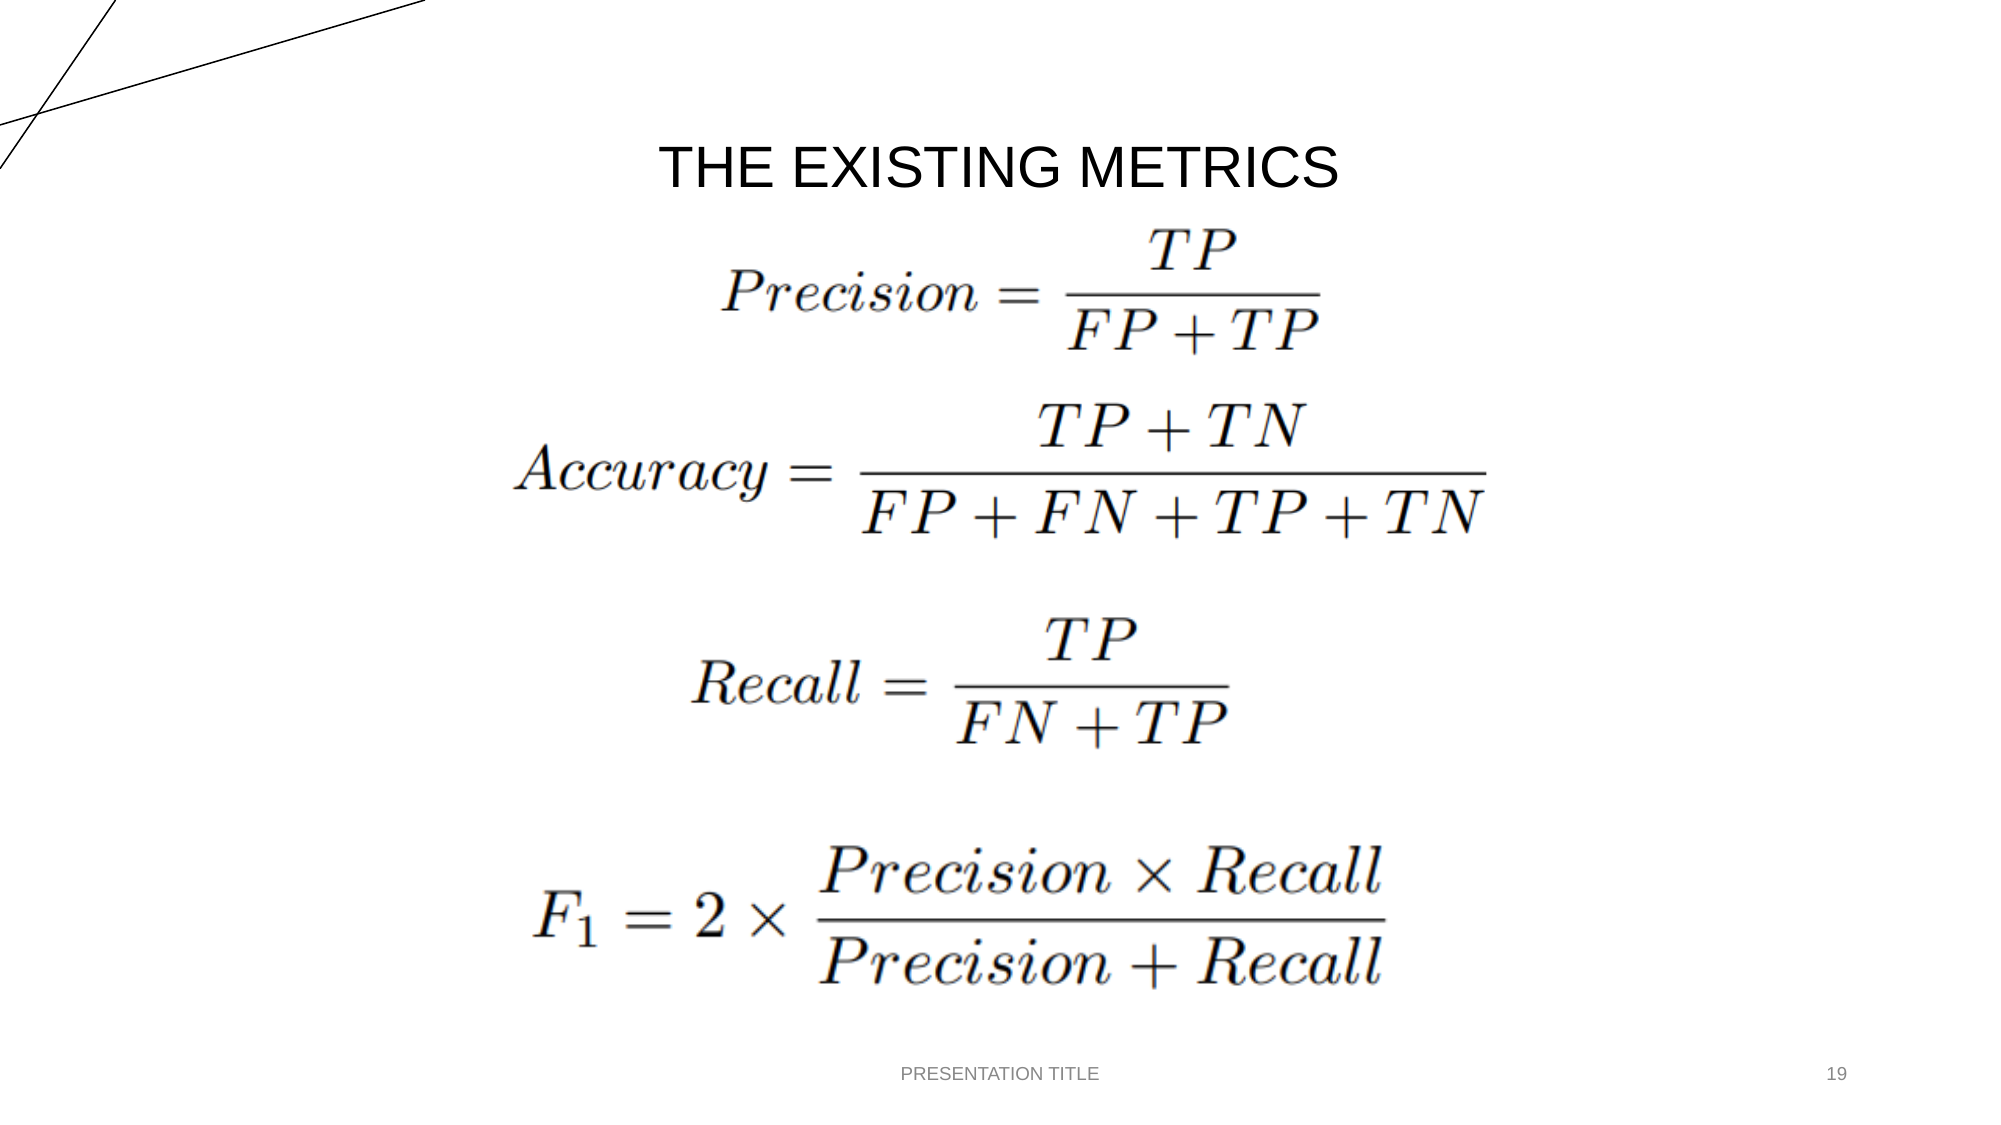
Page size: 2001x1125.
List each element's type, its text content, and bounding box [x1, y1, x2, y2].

footer PRESENTATION TITLE [662, 1042, 1338, 1103]
slide_number ‹#› [1412, 1042, 1863, 1103]
picture [523, 825, 1412, 1003]
picture [673, 592, 1262, 767]
title THE EXISTING METRICS [137, 59, 1863, 278]
picture [701, 206, 1361, 382]
picture [509, 387, 1511, 565]
